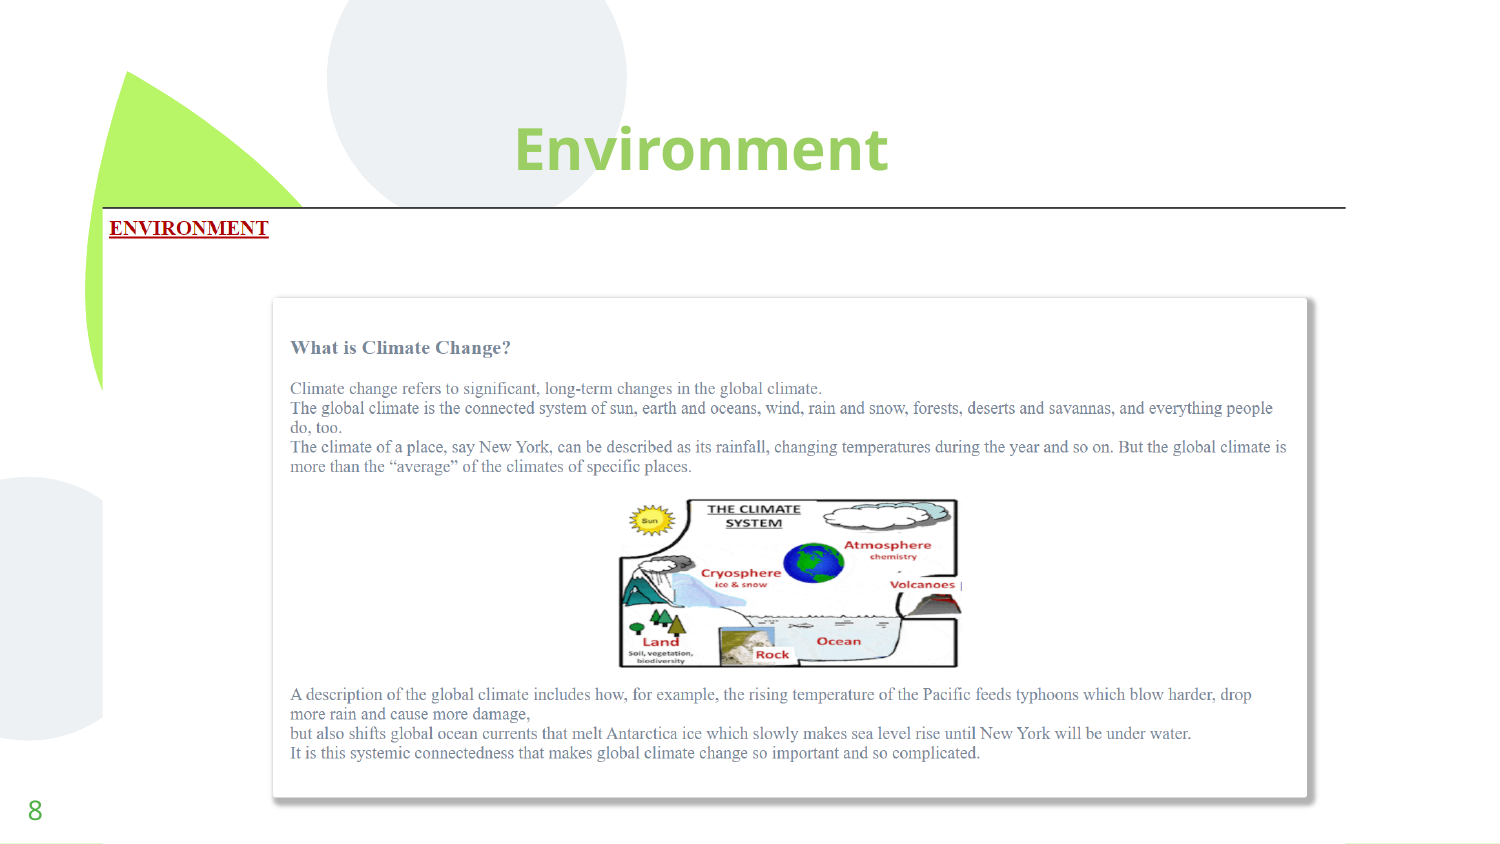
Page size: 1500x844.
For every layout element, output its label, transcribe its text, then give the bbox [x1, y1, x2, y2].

picture [102, 207, 1347, 844]
slide_number 8 [12, 779, 97, 844]
title Environment [498, 125, 1167, 198]
